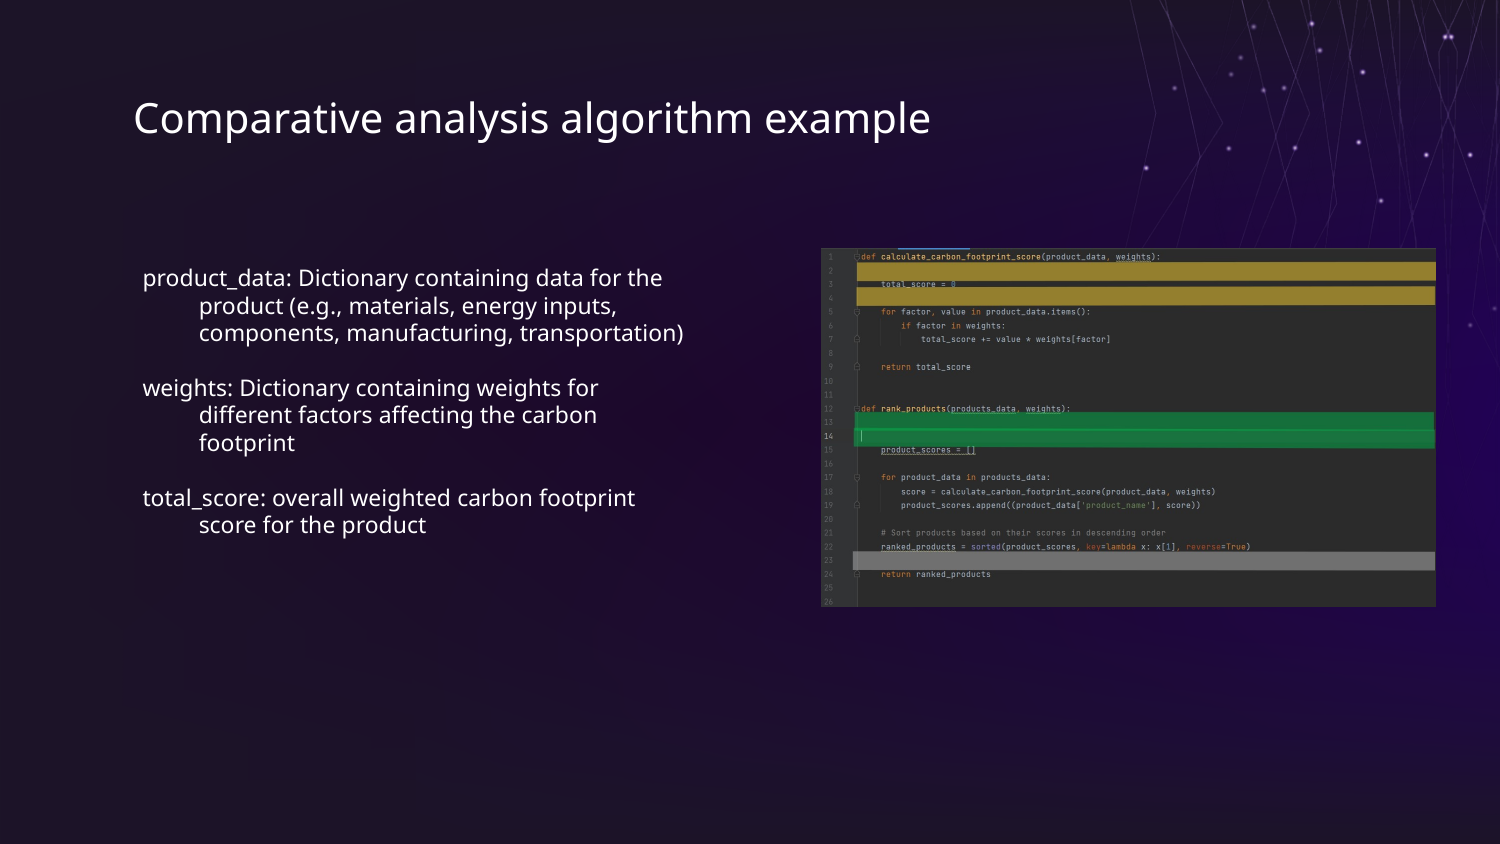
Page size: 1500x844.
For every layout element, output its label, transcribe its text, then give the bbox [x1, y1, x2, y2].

subtitle product_data: Dictionary containing data for the product (e.g., materials, energy inputs, components, manufacturing, transportation) weights: Dictionary containing weights for different factors affecting the carbon footprint total_score: overall weighted carbon footprint score for the product [108, 248, 706, 572]
title Comparative analysis algorithm example [118, 77, 1382, 172]
picture [821, 0, 1500, 608]
